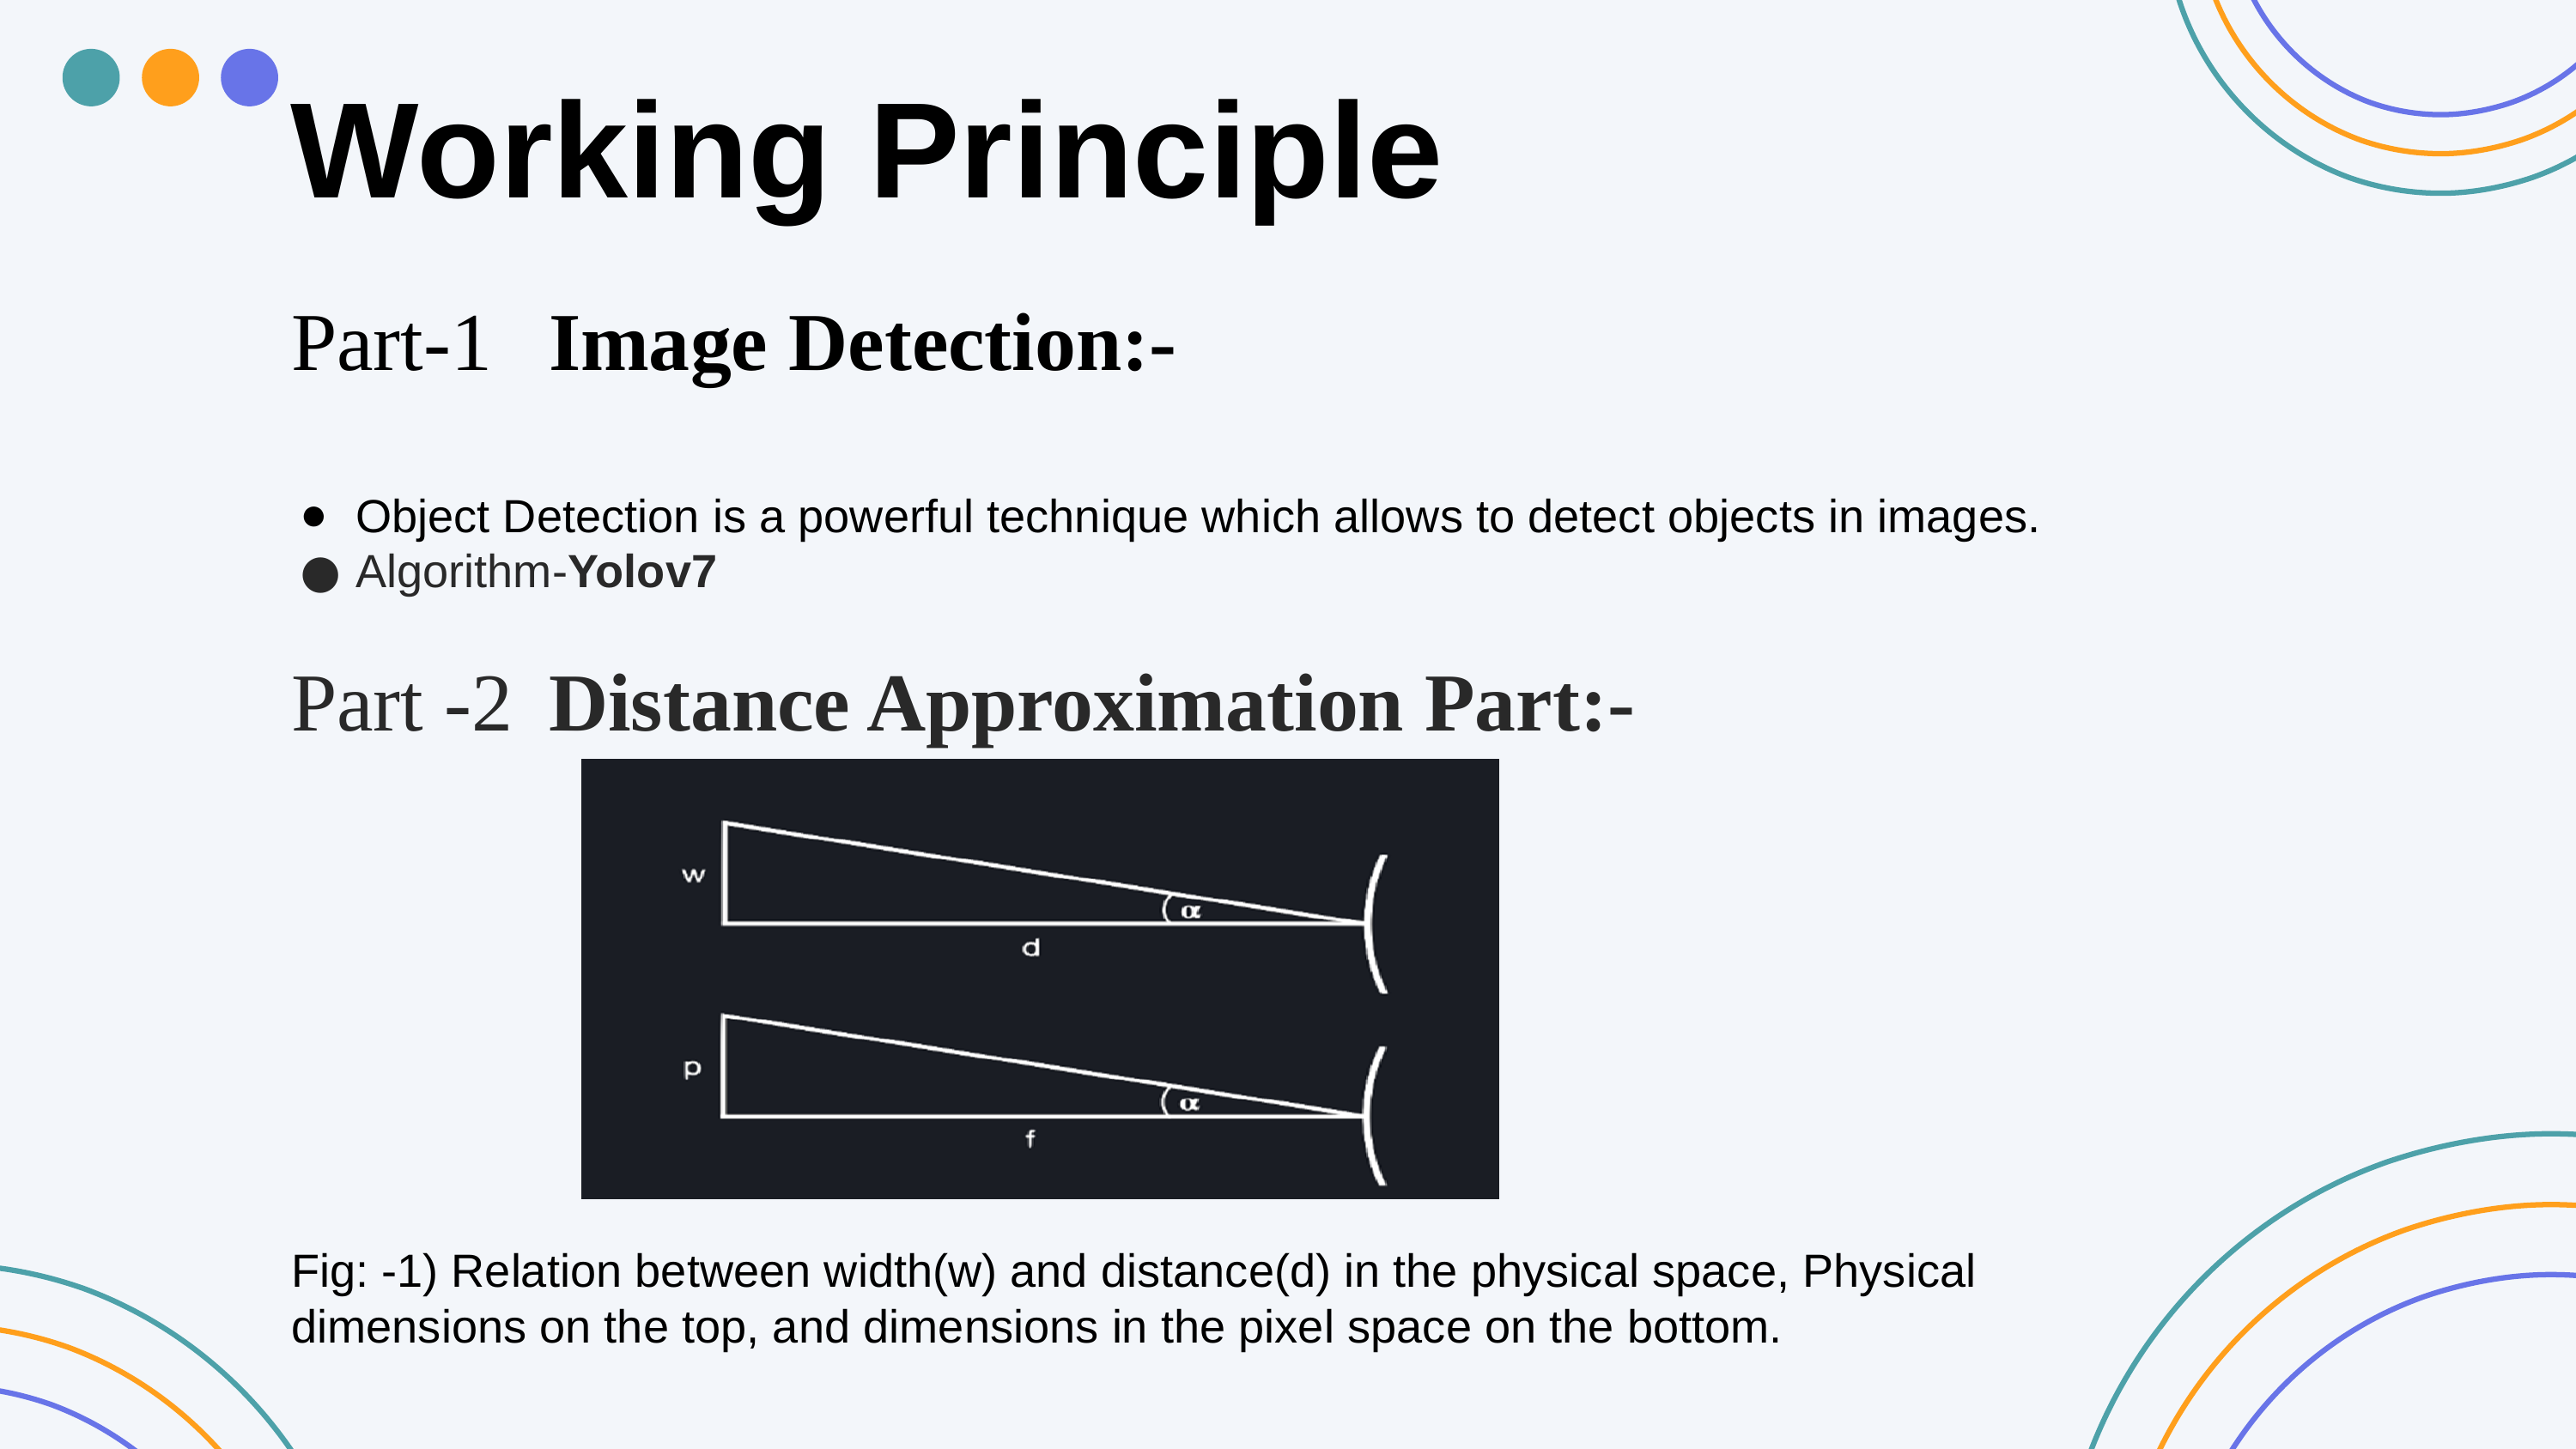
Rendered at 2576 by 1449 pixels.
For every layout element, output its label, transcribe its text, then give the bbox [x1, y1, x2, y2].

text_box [62, 48, 120, 107]
text_box Part-1 Image Detection:- Object Detection is a powerful technique which allows to detect objects in images. Algorithm-Yolov7 Part -2 Distance Approximation Part:- Fig: -1) Relation between width(w) and distance(d) in the physical space, Physical dimensions on the top, and dimensions in the pixel space on the bottom. [278, 275, 2190, 1449]
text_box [141, 48, 200, 107]
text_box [220, 48, 279, 107]
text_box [2057, 1133, 2576, 1449]
picture [581, 759, 1499, 1199]
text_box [2166, 0, 2576, 194]
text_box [0, 1264, 368, 1449]
text_box Working Principle [278, 48, 1802, 238]
